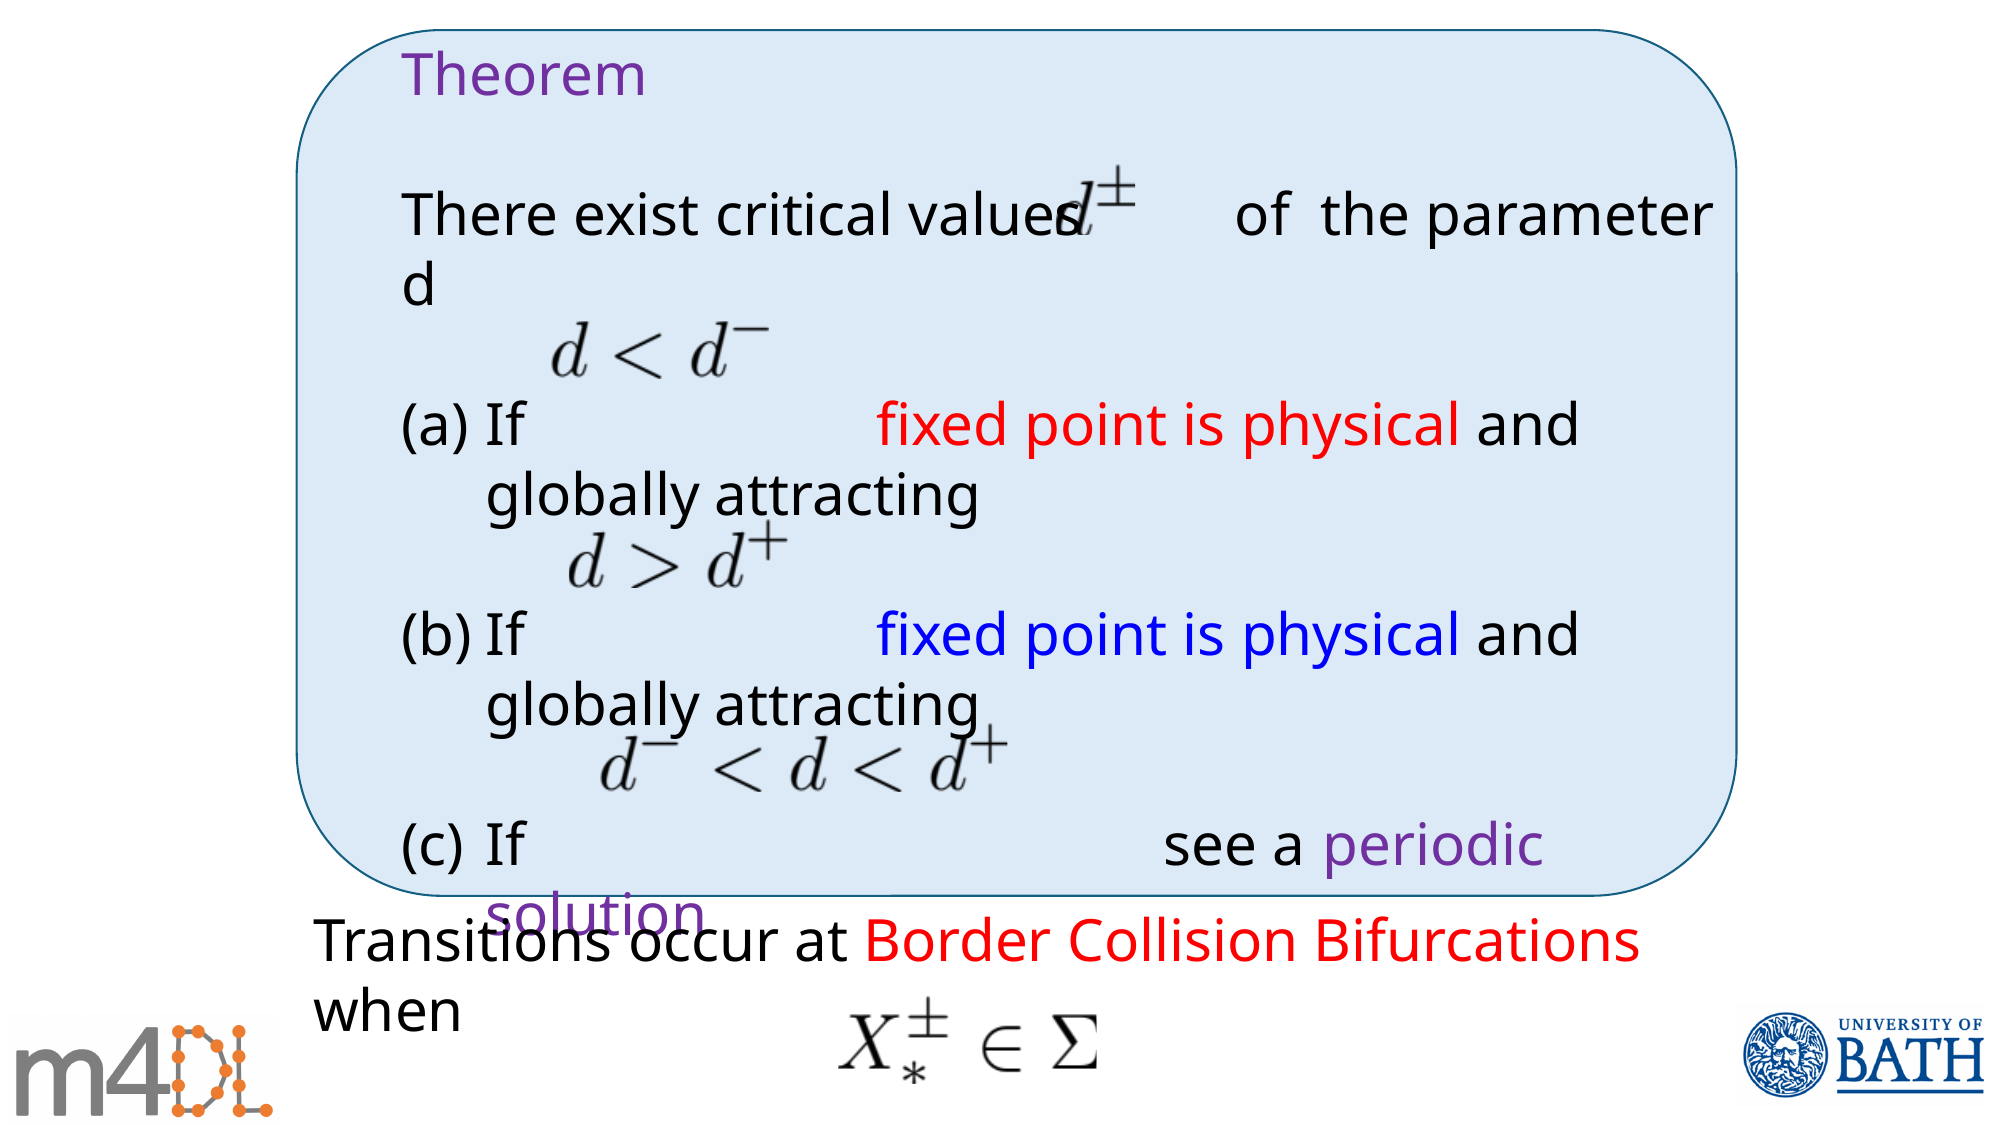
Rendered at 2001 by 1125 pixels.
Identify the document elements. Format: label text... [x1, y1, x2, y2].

picture [6, 1012, 283, 1125]
text_box Theorem There exist critical values of the parameter d If fixed point is physical and globally attracting If fixed point is physical and globally attracting If see a periodic solution [386, 30, 1739, 1000]
picture [1055, 162, 1136, 235]
text_box [295, 39, 386, 887]
picture [1720, 957, 1997, 1125]
picture [568, 518, 789, 589]
picture [837, 995, 1098, 1084]
picture [598, 722, 1008, 792]
text_box Transitions occur at Border Collision Bifurcations when [298, 895, 1716, 1051]
picture [549, 319, 770, 380]
